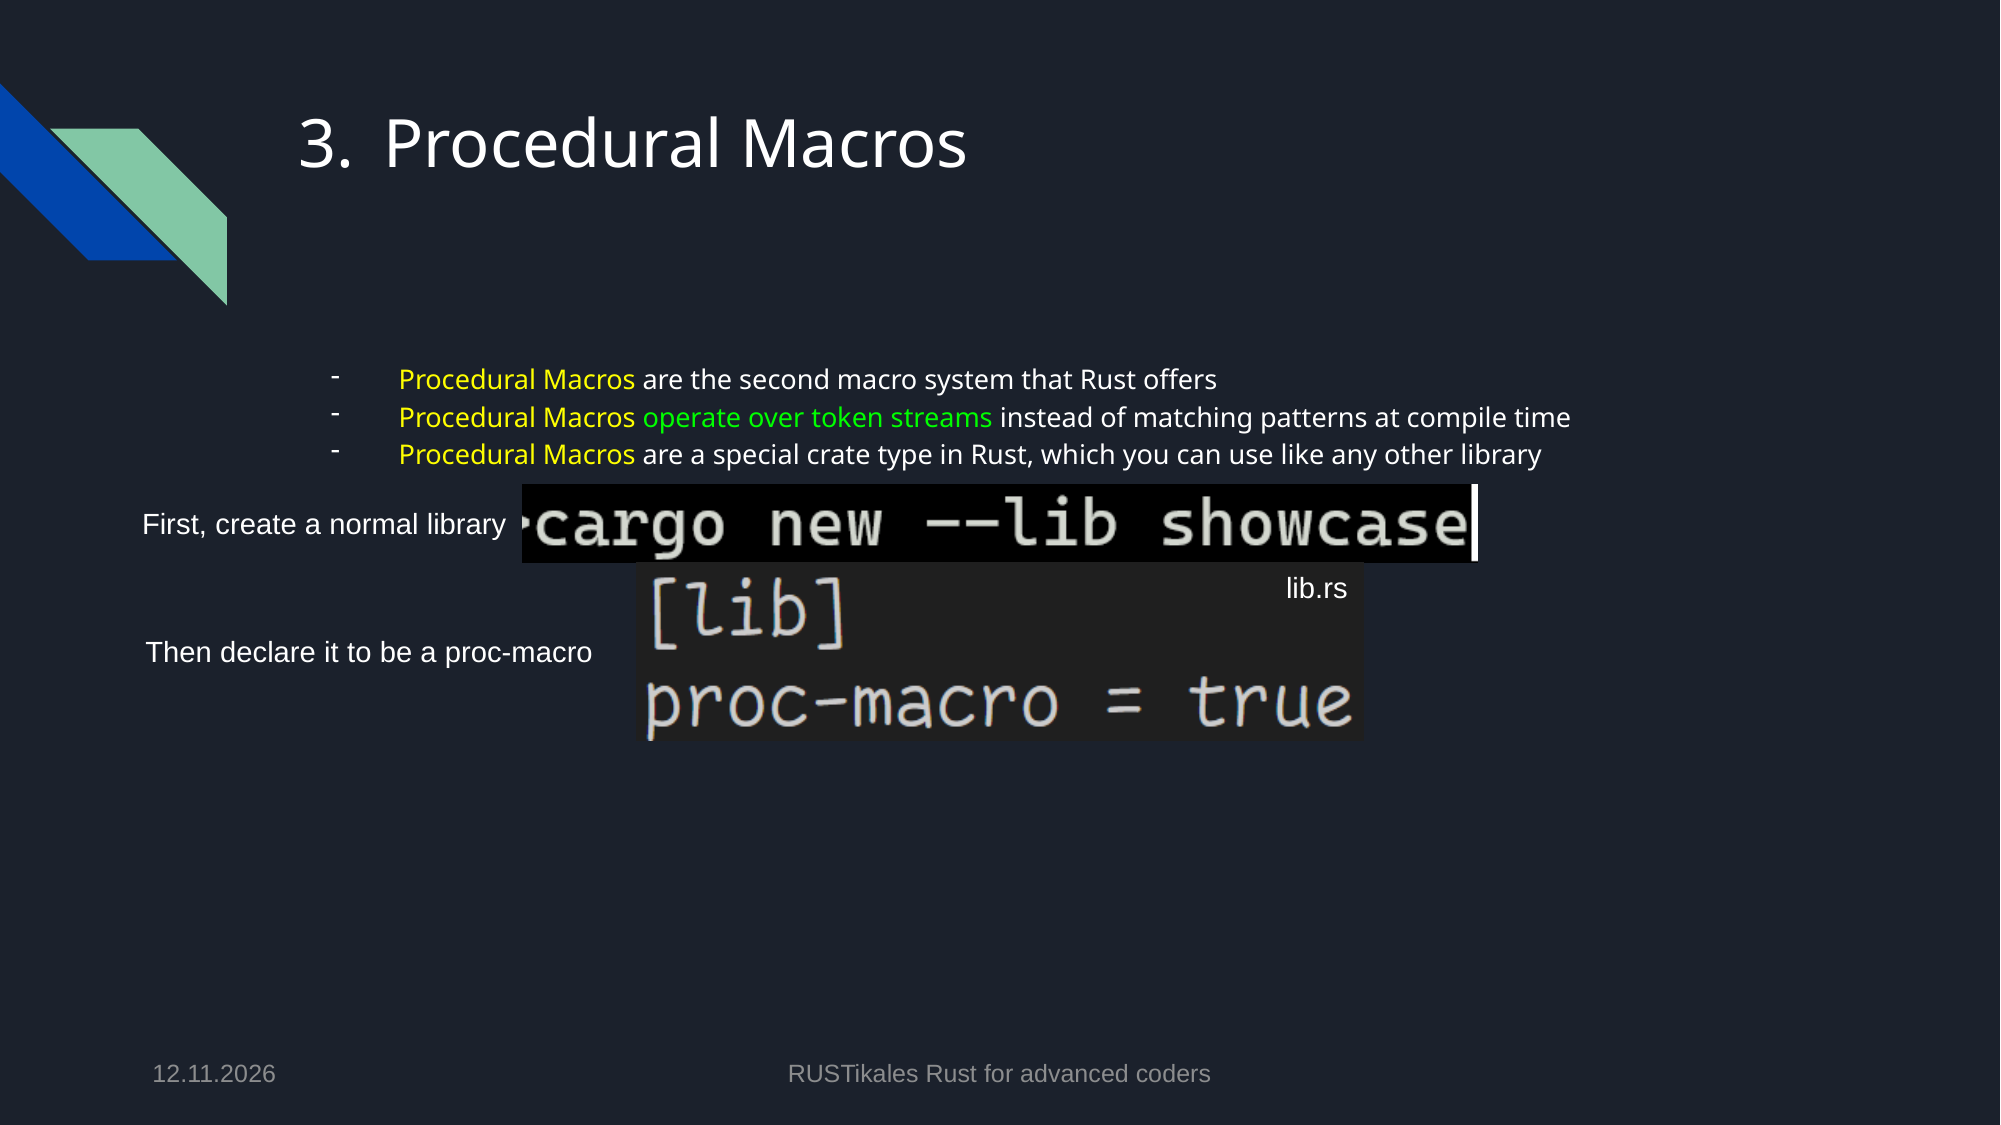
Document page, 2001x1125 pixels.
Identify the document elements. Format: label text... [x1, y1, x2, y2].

text_box Then declare it to be a proc-macro [130, 626, 609, 677]
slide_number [137, 1042, 588, 1103]
text_box First, create a normal library [127, 498, 517, 548]
title Procedural Macros [283, 86, 1824, 287]
footer RUSTikales Rust for advanced coders [662, 1042, 1338, 1103]
list Procedural Macros are the second macro system that Rust offers Procedural Macros operate over token streams instead of matching patterns at compile time Procedural Macros are a special crate type in Rust, which you can use like any other library [283, 342, 1824, 980]
picture [522, 484, 1478, 741]
